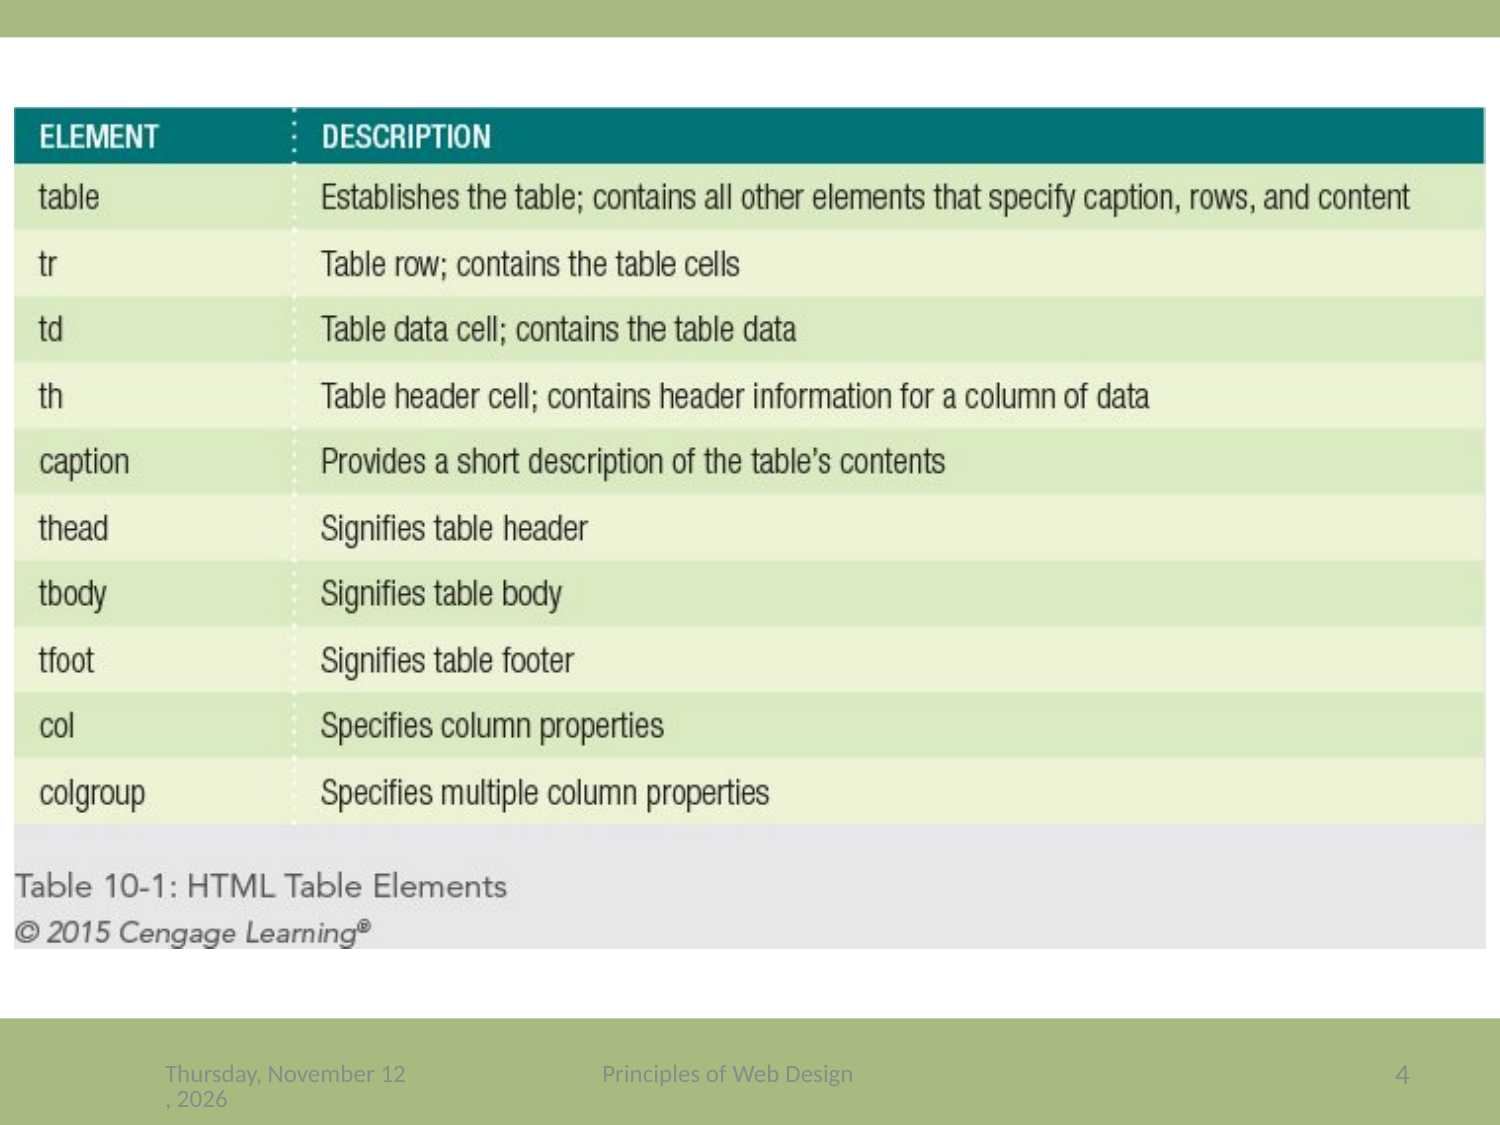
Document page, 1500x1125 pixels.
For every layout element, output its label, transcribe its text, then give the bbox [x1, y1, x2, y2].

slide_number 4 [1074, 1042, 1425, 1103]
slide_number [150, 1042, 425, 1103]
footer Principles of Web Design [474, 1042, 988, 1103]
picture [14, 106, 1486, 950]
